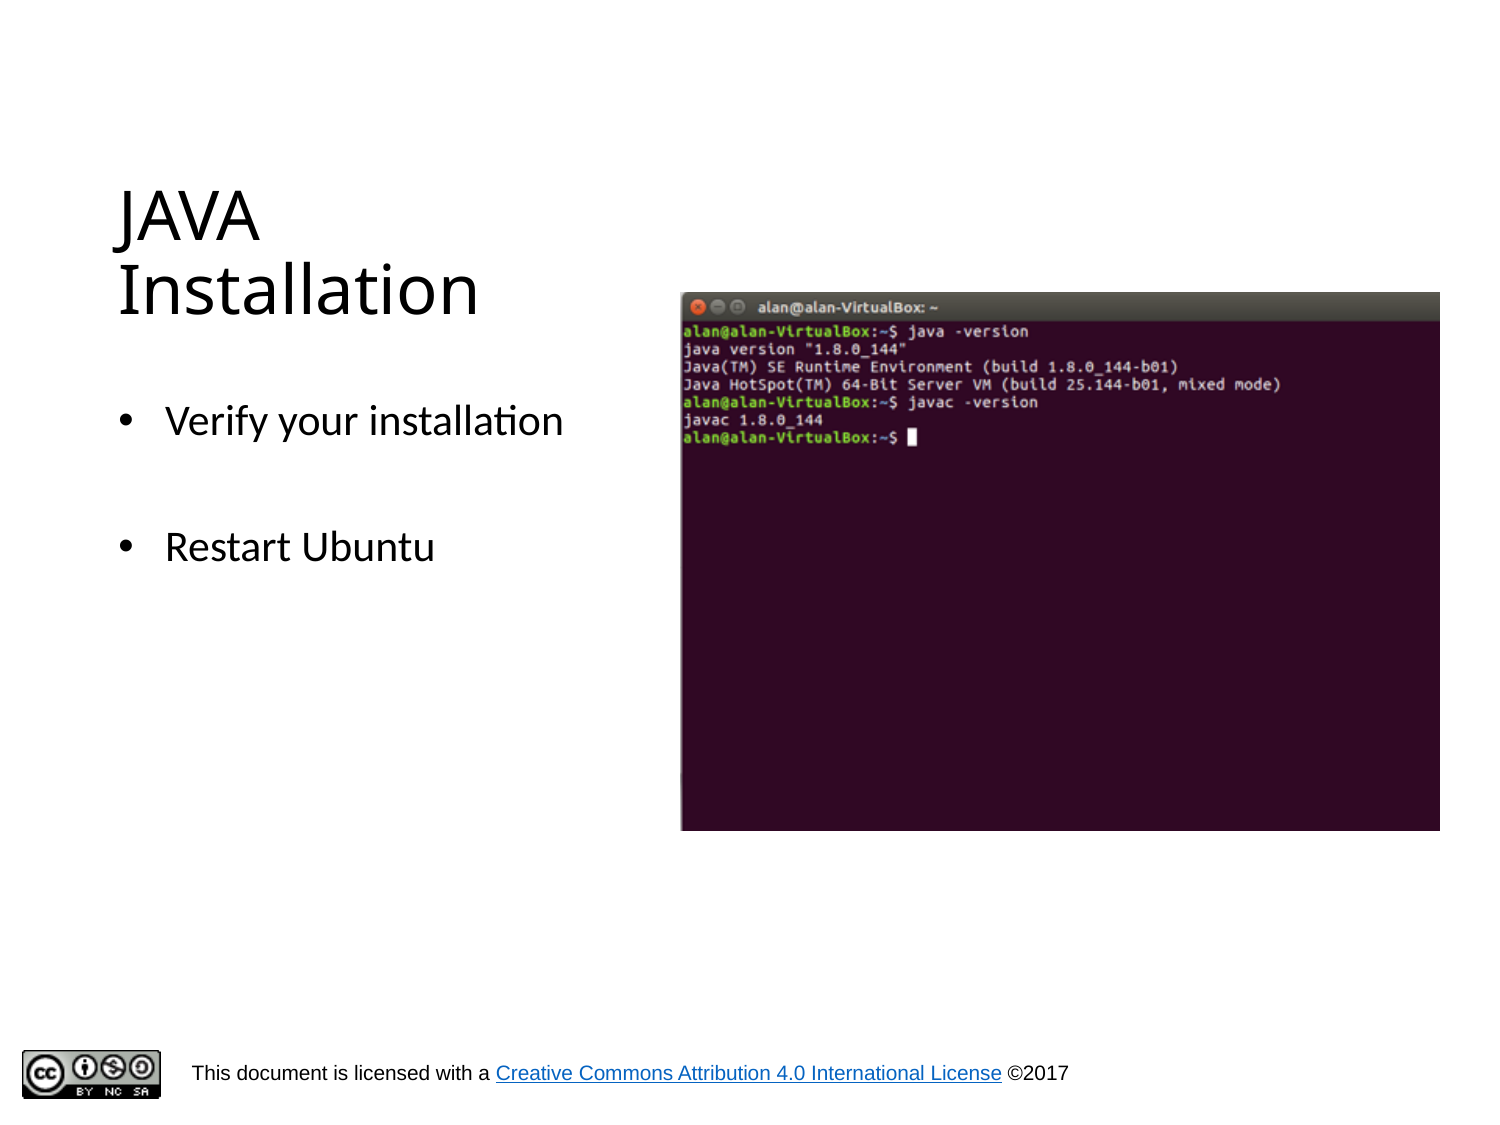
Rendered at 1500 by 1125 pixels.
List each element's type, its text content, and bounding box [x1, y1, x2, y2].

picture [22, 1050, 161, 1099]
title Java Installation [103, 74, 588, 338]
list Verify your installation Restart Ubuntu [103, 390, 588, 963]
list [680, 292, 1440, 831]
